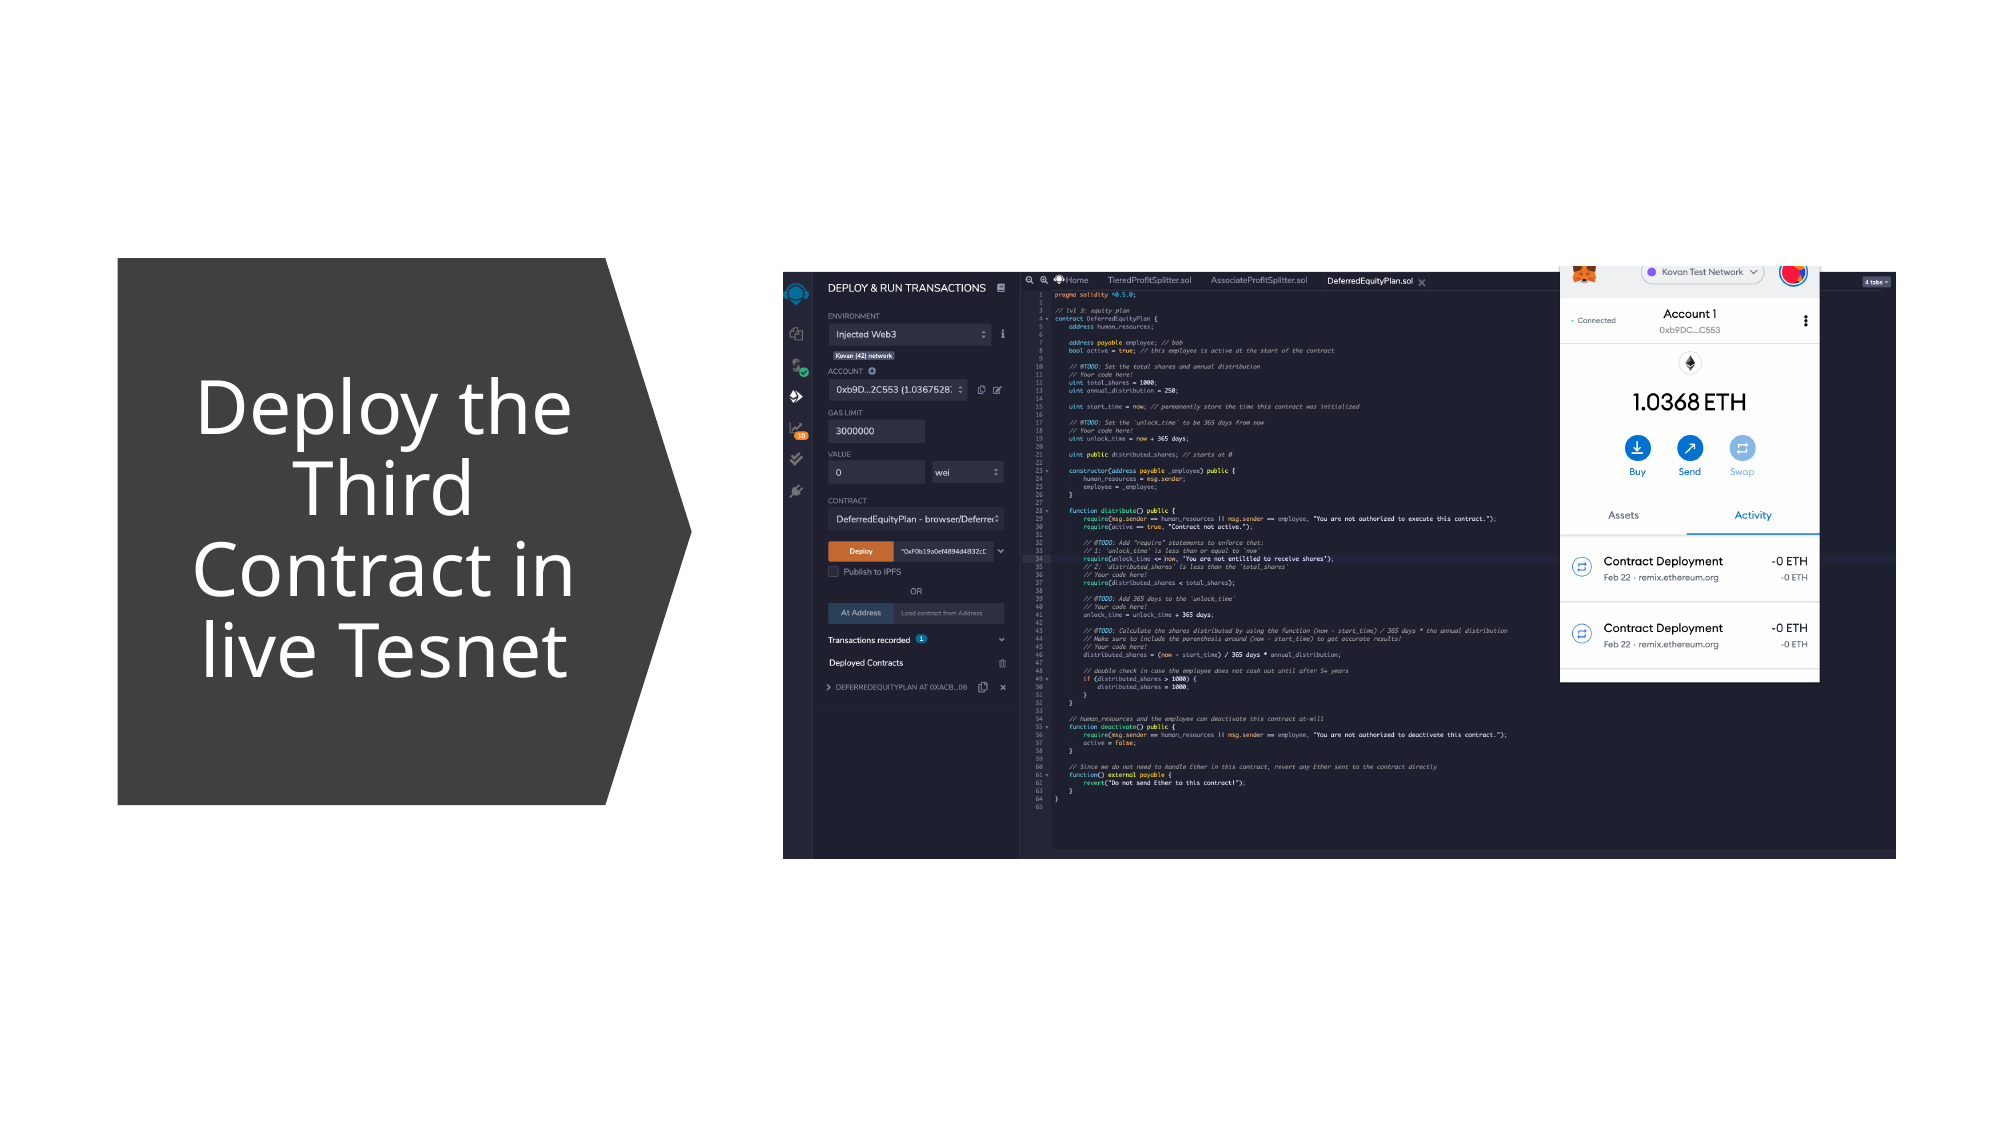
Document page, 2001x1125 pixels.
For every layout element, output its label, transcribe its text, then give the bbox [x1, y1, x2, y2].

text_box [116, 257, 693, 807]
title Deploy the Third Contract in live Tesnet [168, 322, 601, 741]
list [783, 266, 1896, 859]
